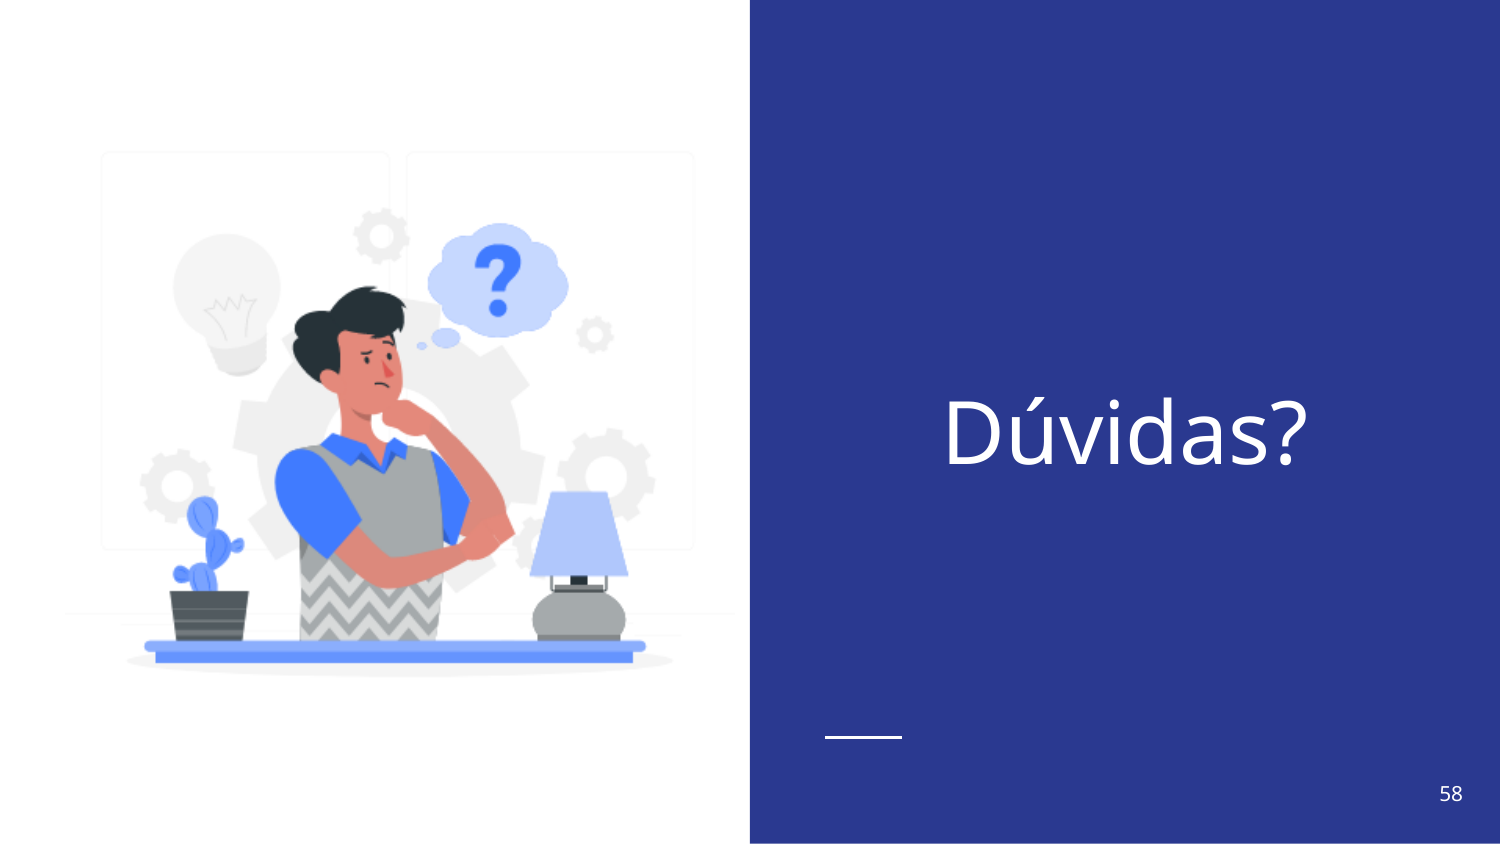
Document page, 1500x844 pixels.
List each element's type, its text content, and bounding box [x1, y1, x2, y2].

slide_number ‹#› [1387, 762, 1478, 828]
picture [65, 128, 735, 716]
list Dúvidas? [810, 118, 1440, 725]
